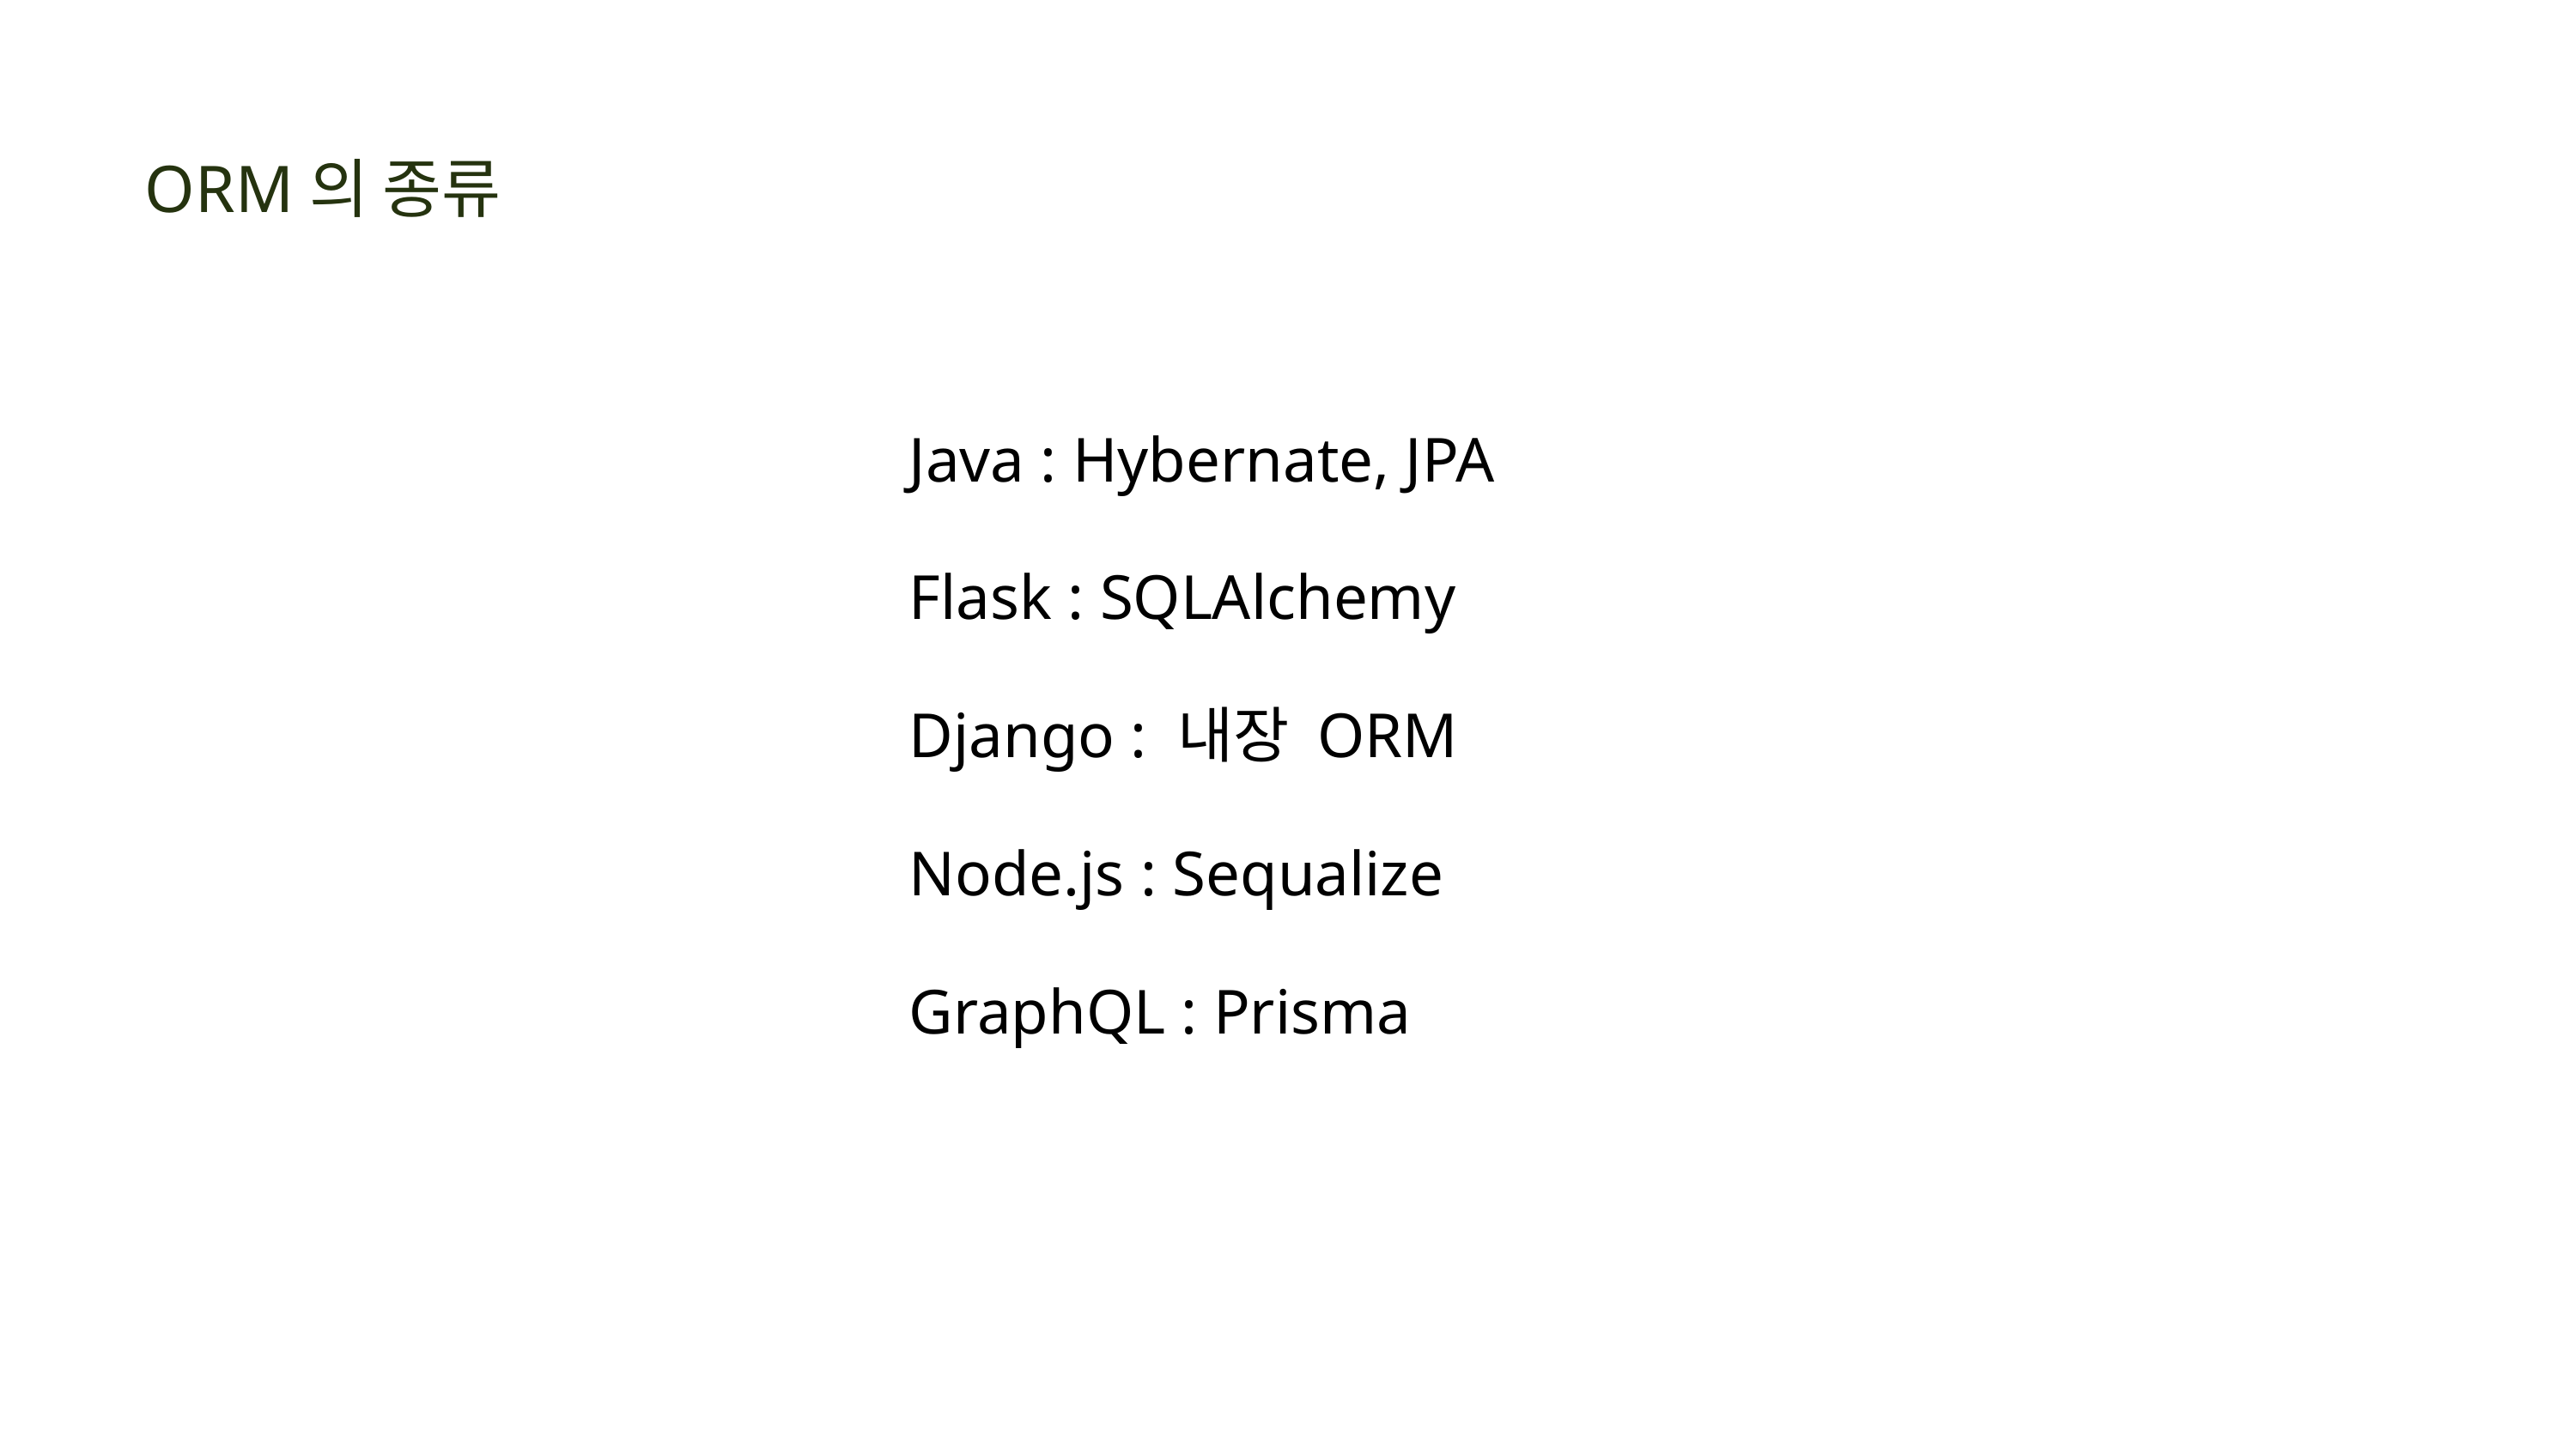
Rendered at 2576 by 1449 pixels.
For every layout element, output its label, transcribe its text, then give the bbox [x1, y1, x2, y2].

text_box Java : Hybernate, JPA Flask : SQLAlchemy Django : 내장 ORM Node.js : Sequalize GraphQL : Prisma [908, 355, 1667, 1046]
text_box ORM의 종류 [144, 135, 1660, 226]
